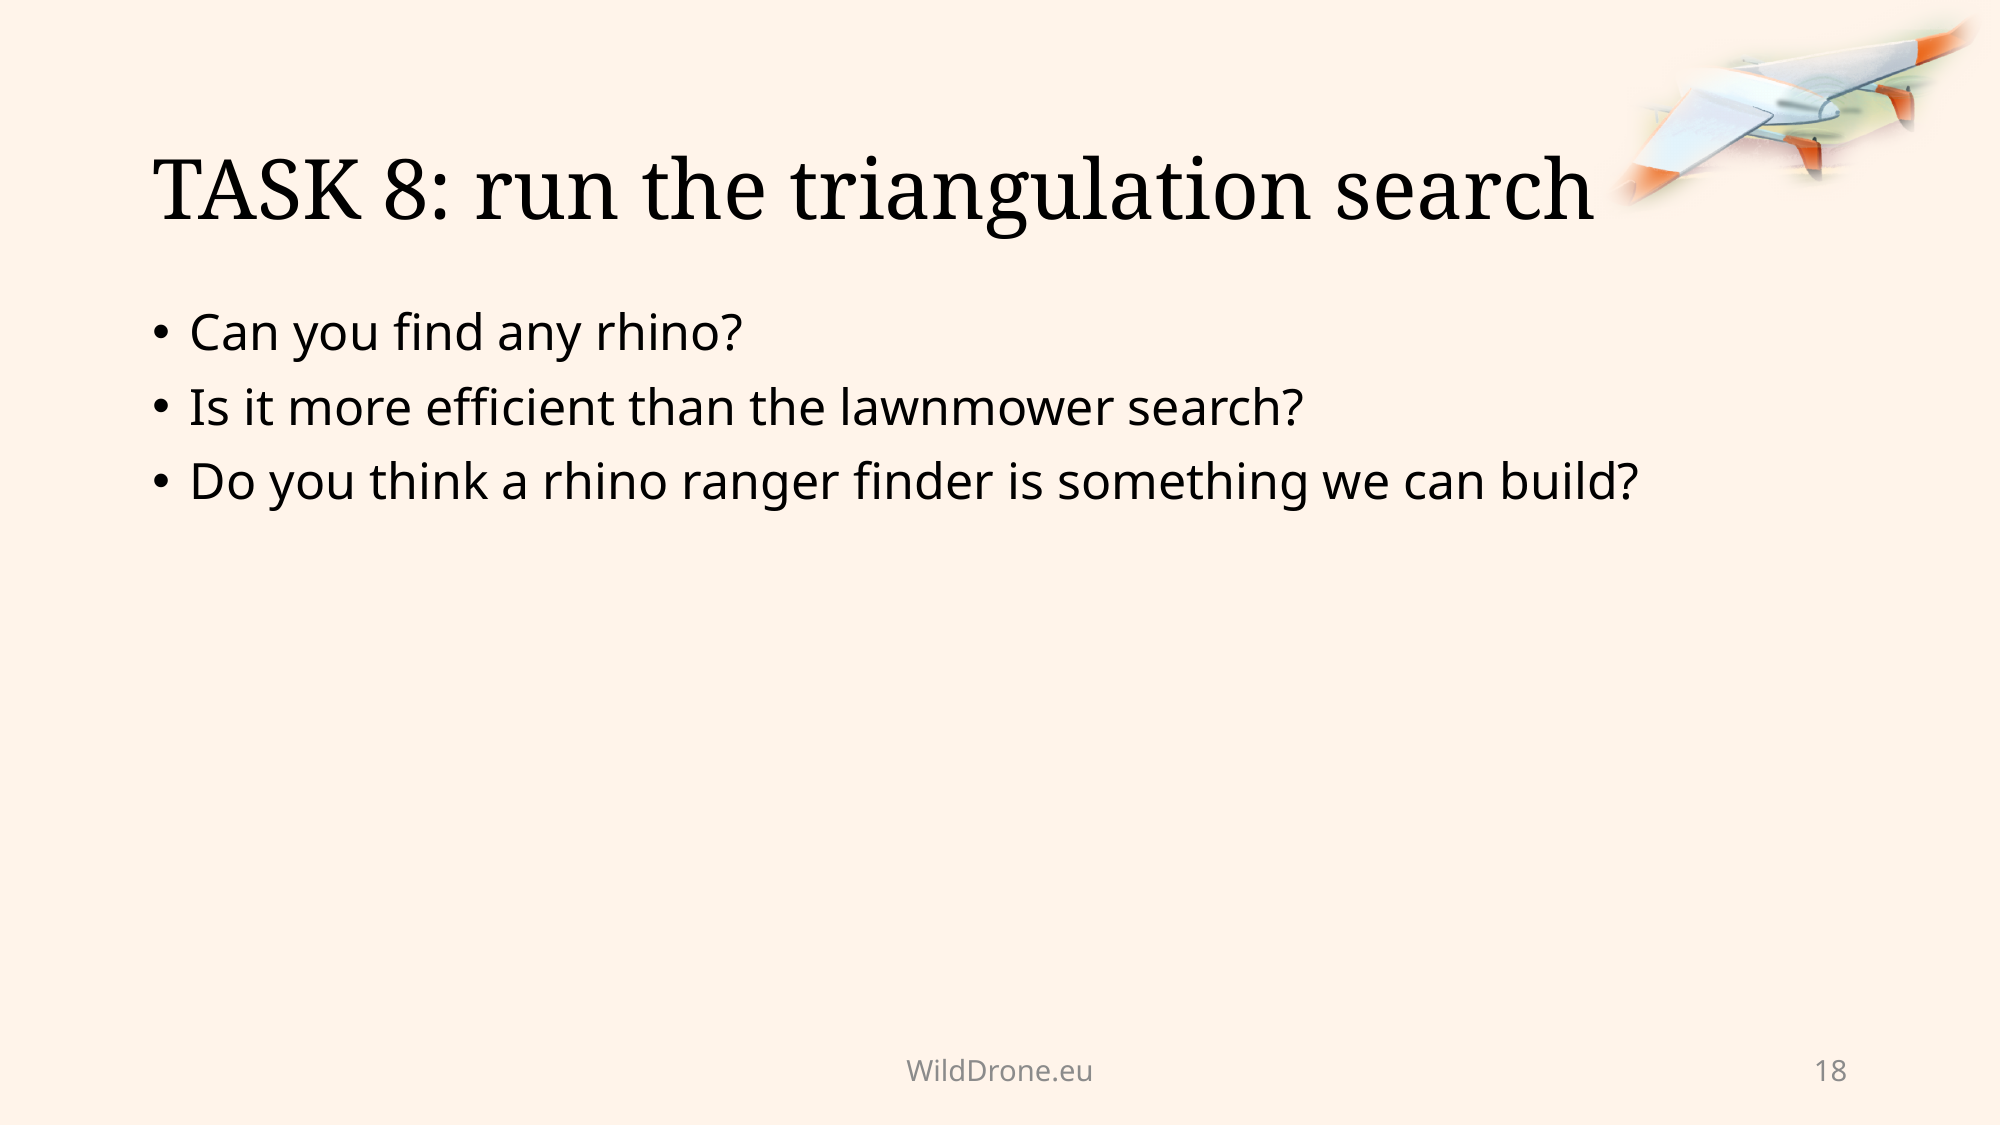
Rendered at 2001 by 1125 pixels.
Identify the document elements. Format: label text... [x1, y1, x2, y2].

list Can you find any rhino? Is it more efficient than the lawnmower search? Do you think a rhino ranger finder is something we can build? [137, 299, 1863, 1014]
title TASK 8: run the triangulation search [137, 59, 1863, 244]
footer WildDrone.eu [662, 1042, 1338, 1103]
slide_number 8 [1623, 37, 1962, 183]
slide_number 18 [1412, 1042, 1863, 1103]
picture [1629, 43, 1956, 177]
